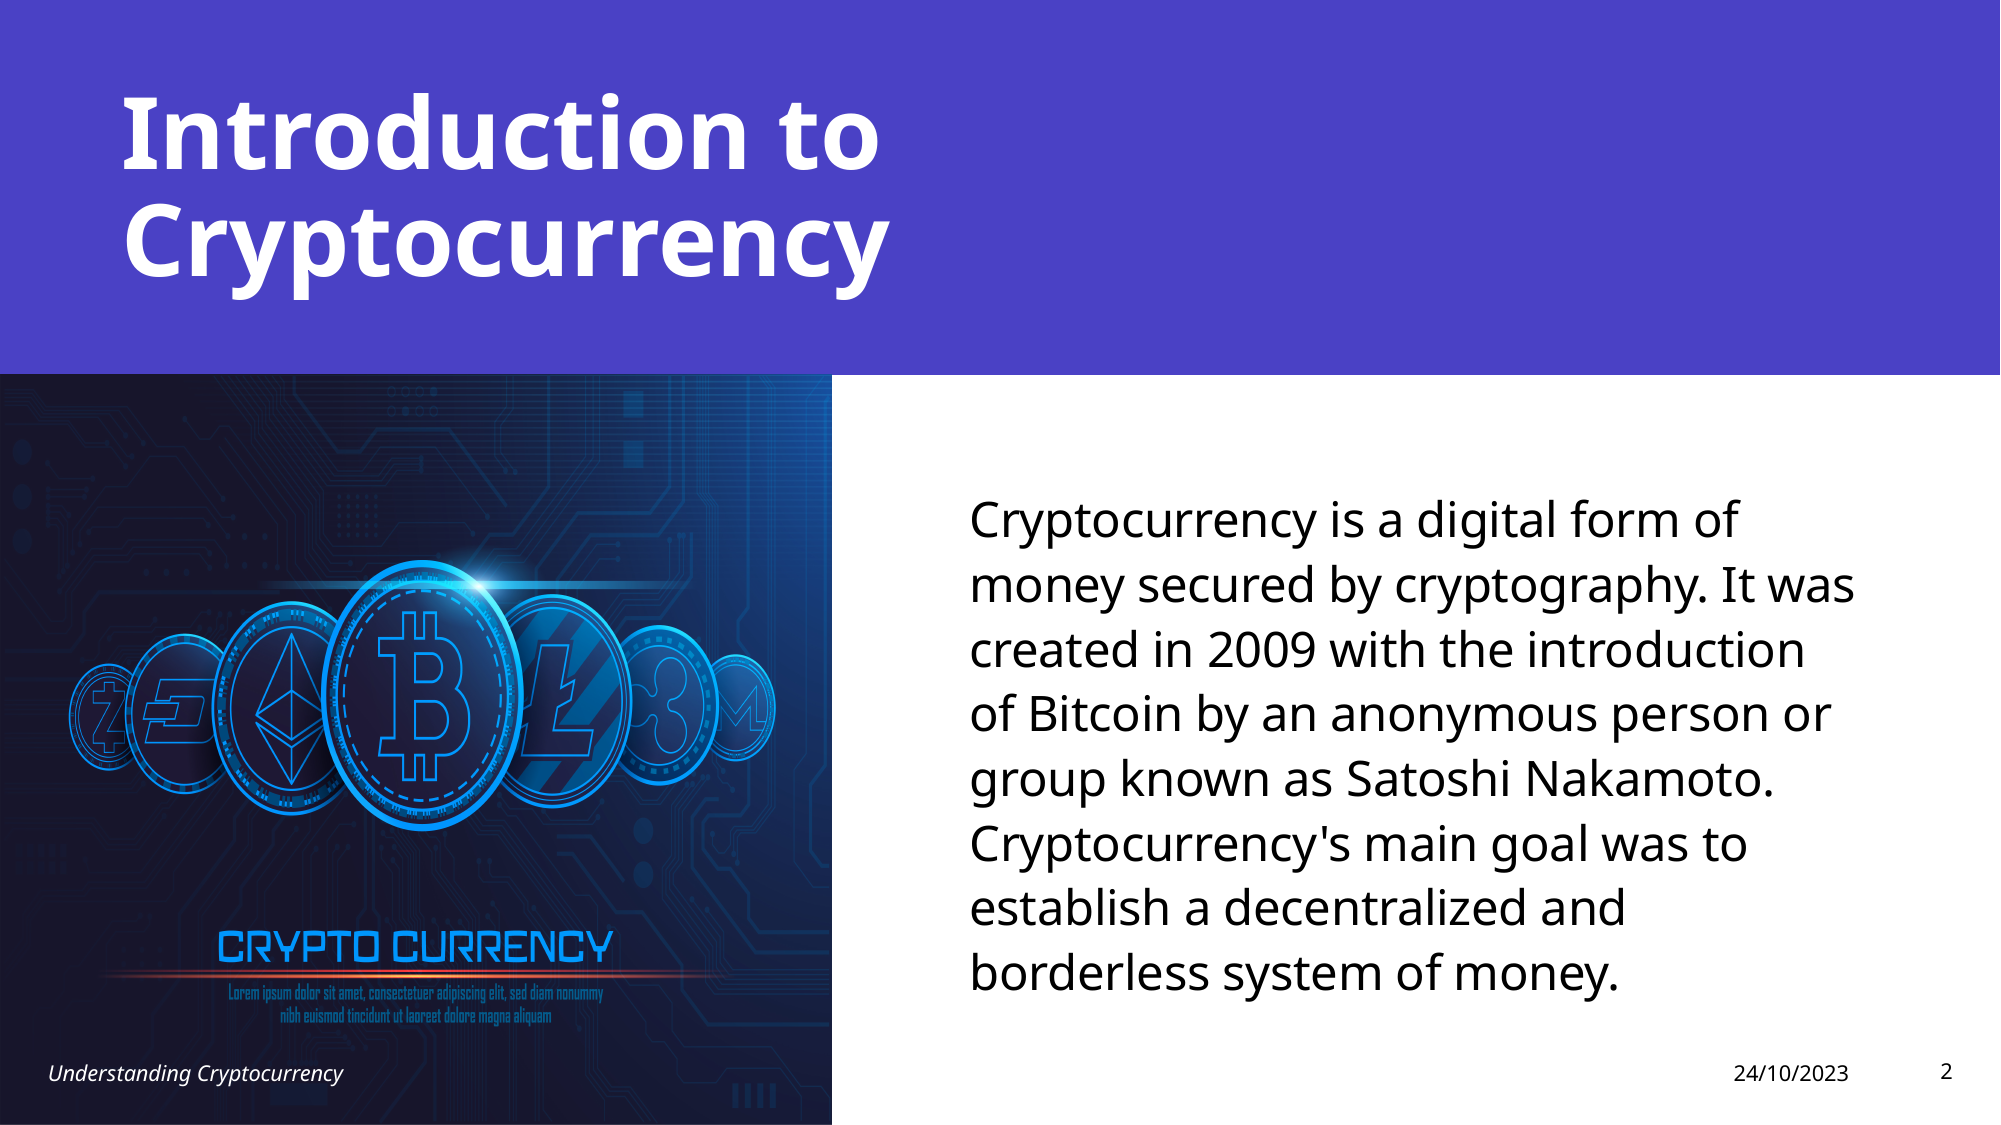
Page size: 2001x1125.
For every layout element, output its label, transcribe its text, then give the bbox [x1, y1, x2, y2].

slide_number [1150, 1042, 1864, 1103]
slide_number 2 [1864, 1042, 1968, 1103]
list Cryptocurrency is a digital form of money secured by cryptography. It was created in 2009 with the introduction of Bitcoin by an anonymous person or group known as Satoshi Nakamoto. Cryptocurrency's main goal was to establish a decentralized and borderless system of money. [954, 475, 1875, 1015]
title Introduction to Cryptocurrency [106, 59, 1669, 307]
picture [0, 374, 832, 1125]
